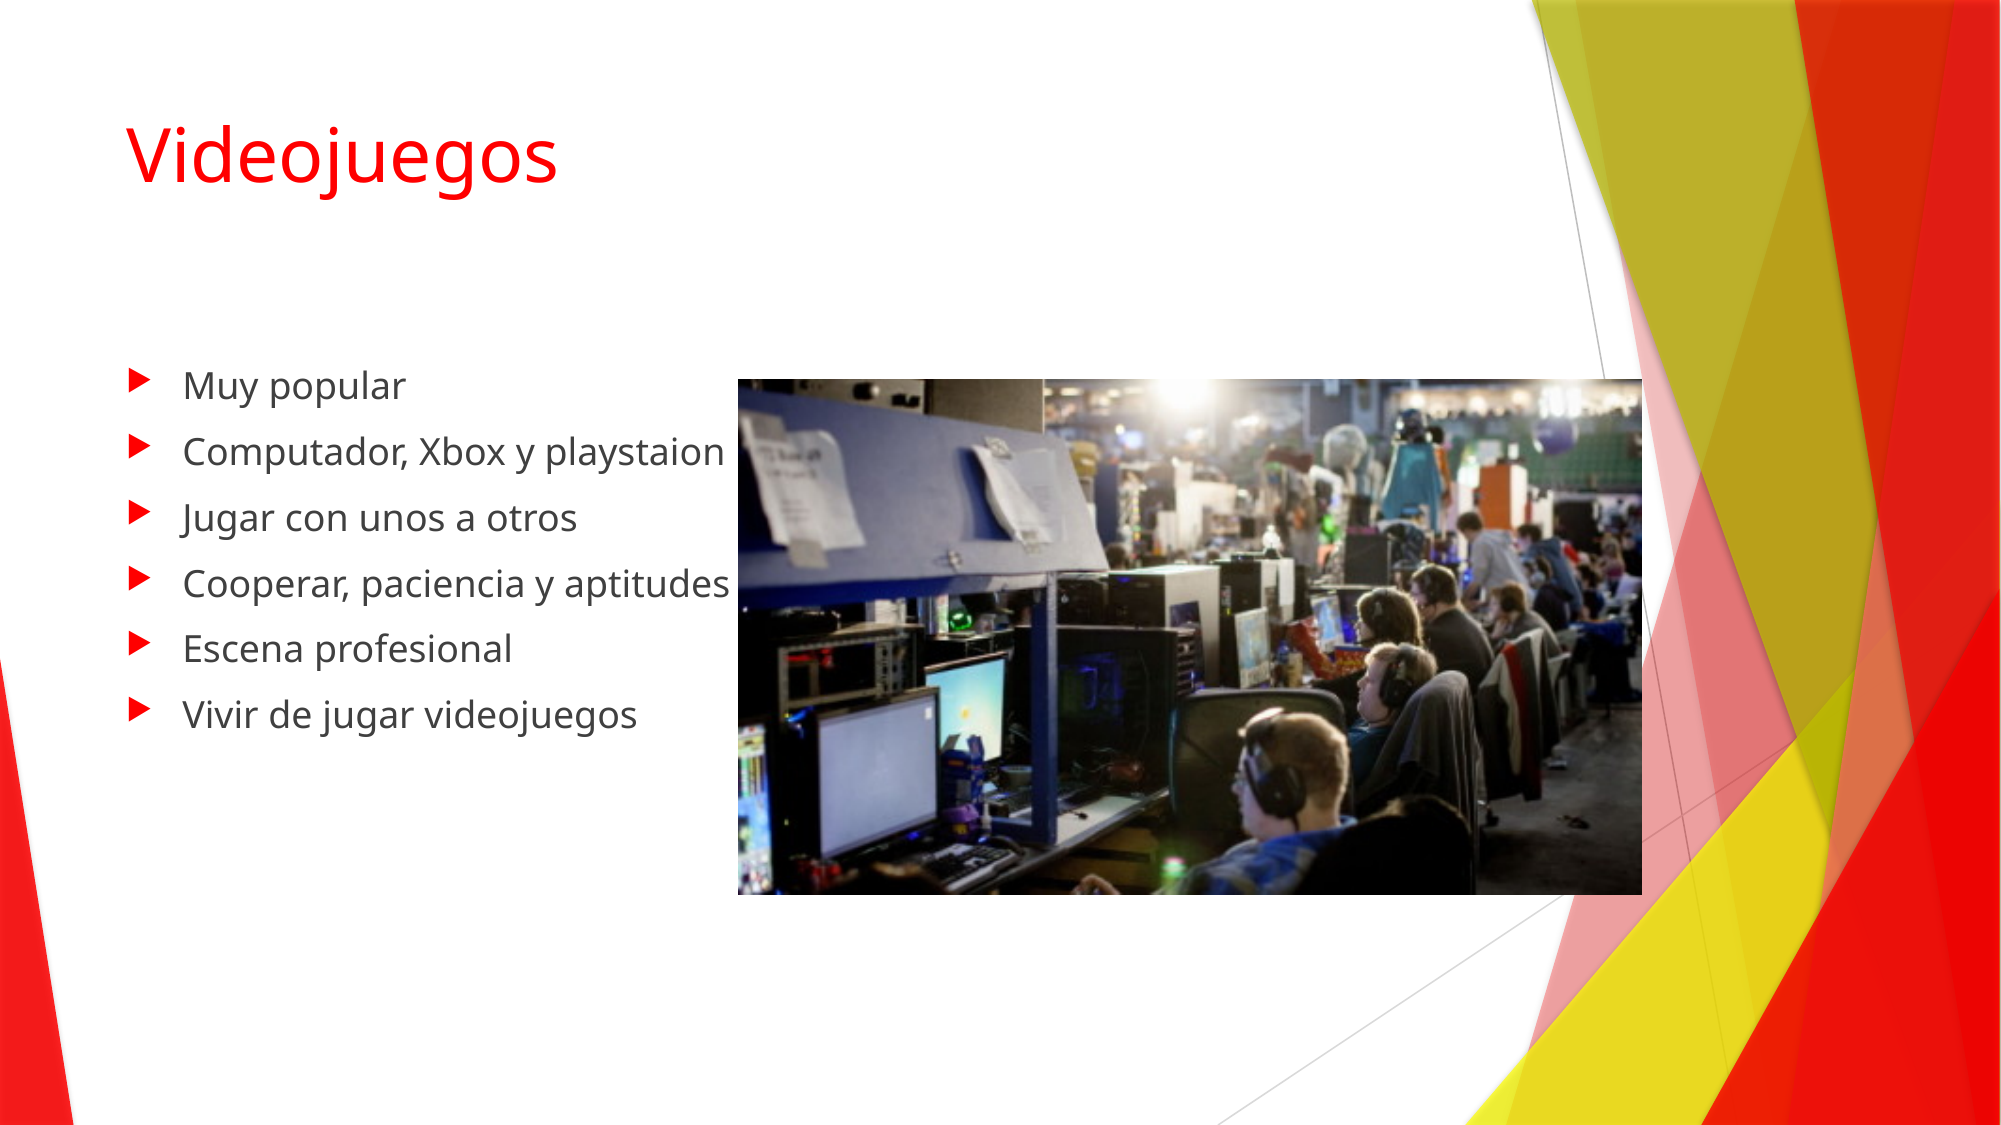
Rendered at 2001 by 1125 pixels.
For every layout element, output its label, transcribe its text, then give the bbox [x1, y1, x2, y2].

list Muy popular Computador, Xbox y playstaion Jugar con unos a otros Cooperar, paciencia y aptitudes Escena profesional Vivir de jugar videojuegos [111, 354, 1522, 992]
title Videojuegos [111, 99, 1522, 317]
picture [737, 378, 1642, 896]
